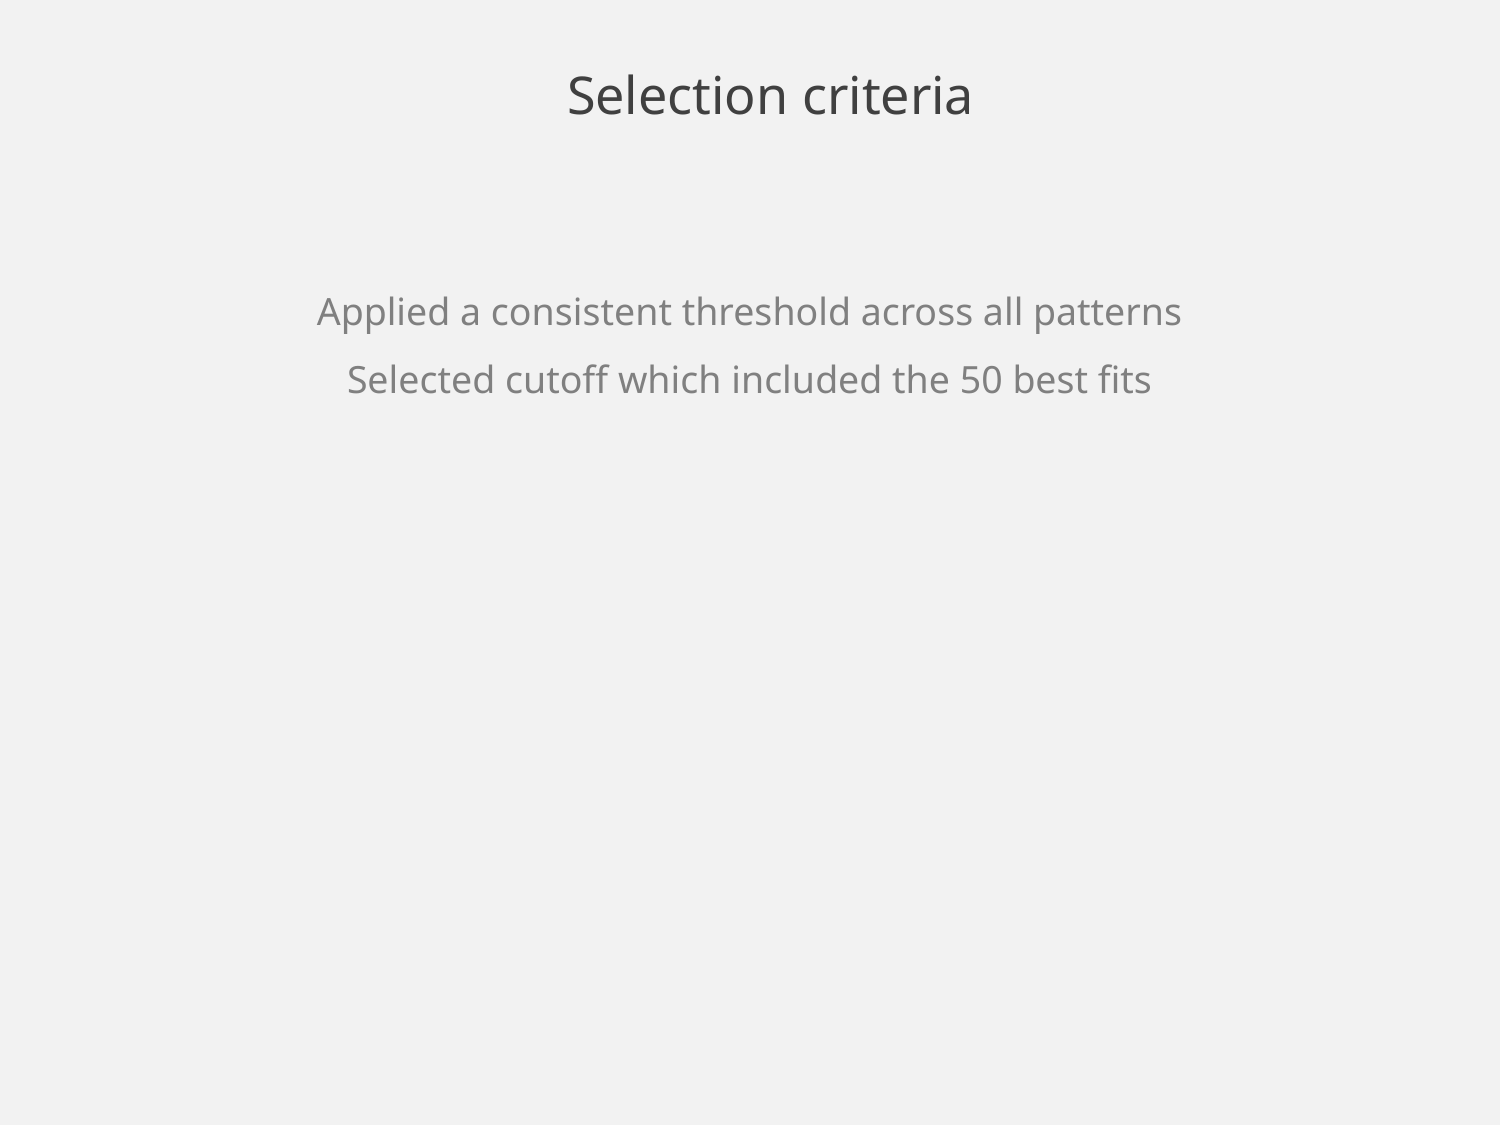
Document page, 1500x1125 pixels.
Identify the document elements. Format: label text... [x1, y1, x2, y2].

text_box Applied a consistent threshold across all patterns Selected cutoff which included the 50 best fits [15, 258, 1485, 409]
title Selection criteria [234, 62, 1308, 147]
